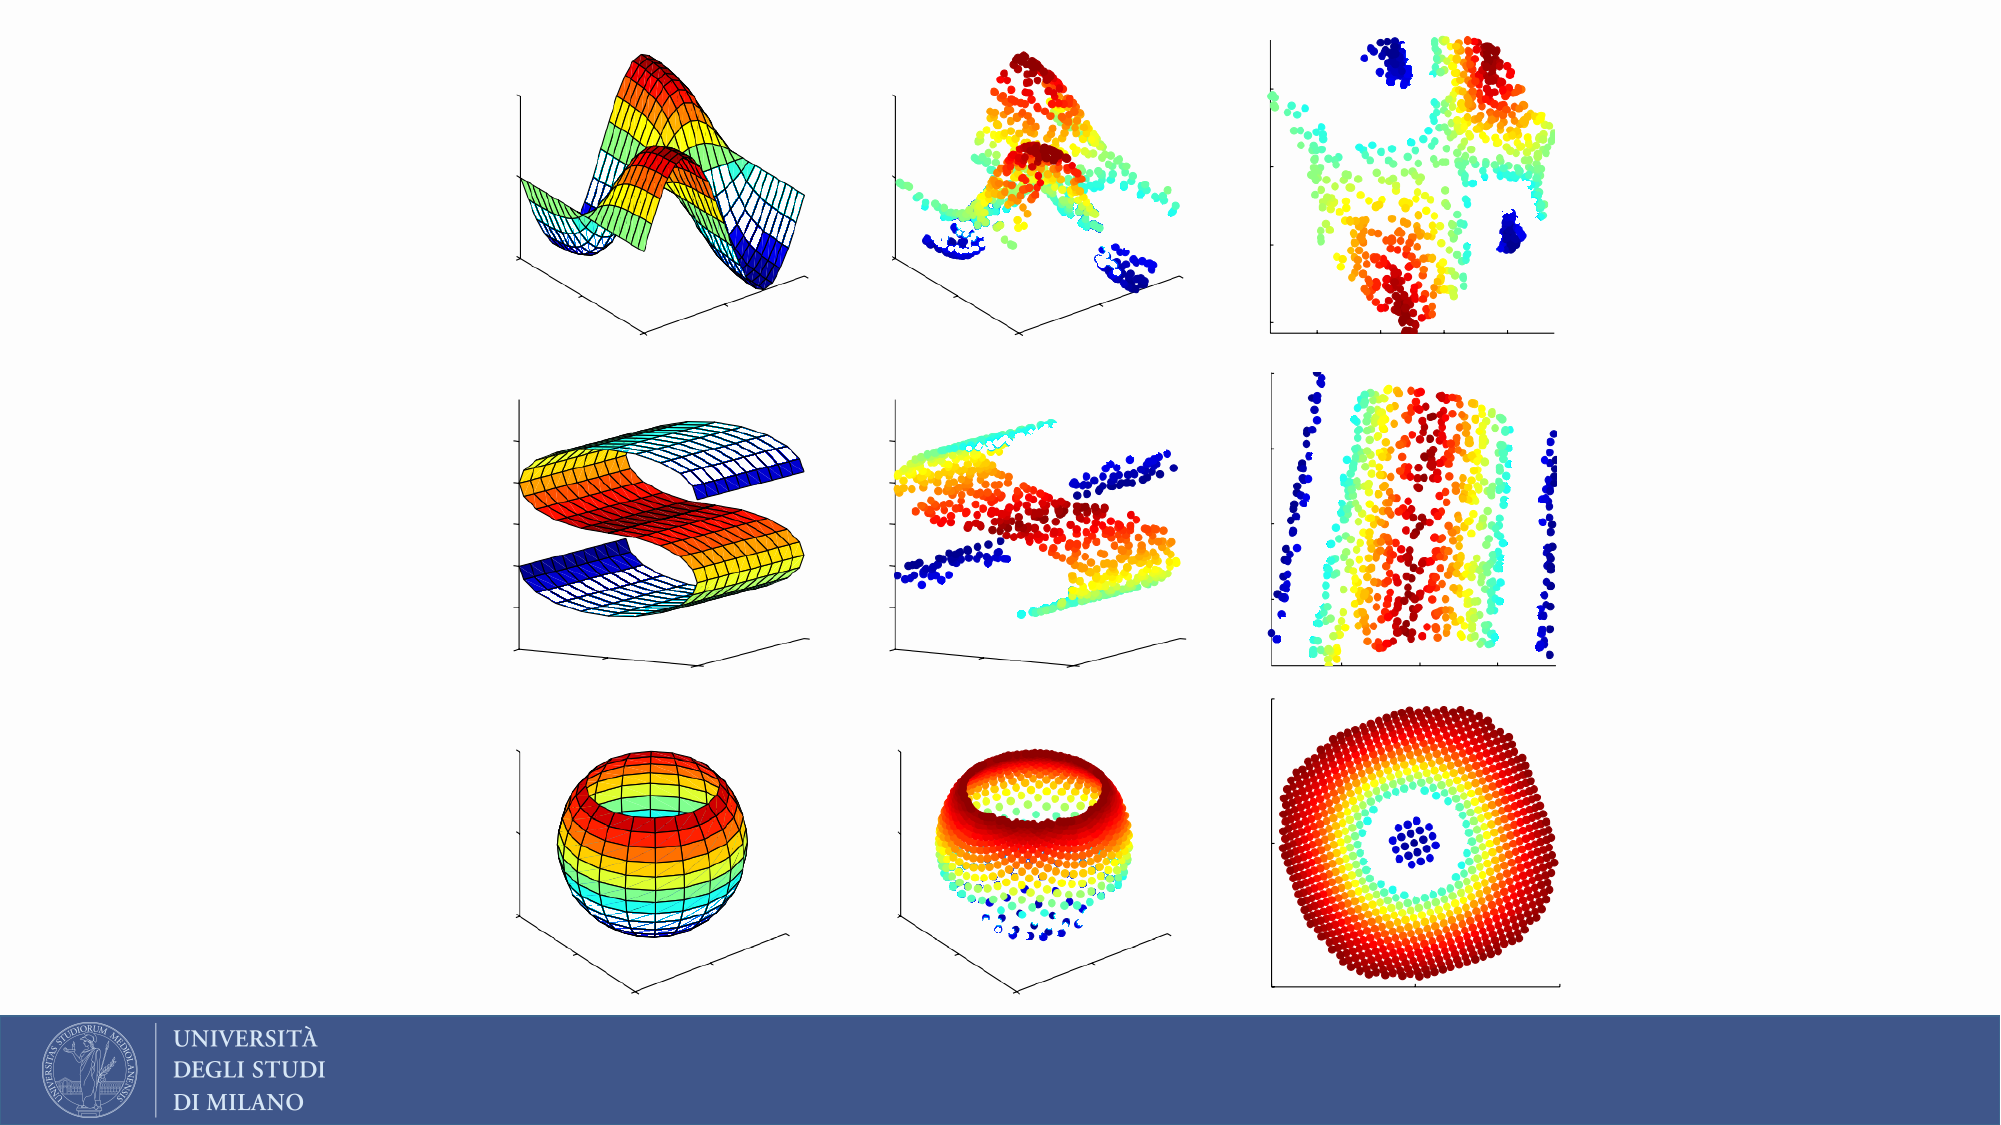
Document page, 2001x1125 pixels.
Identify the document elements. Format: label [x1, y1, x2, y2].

picture [499, 26, 1564, 339]
picture [42, 1022, 326, 1118]
picture [503, 698, 1568, 1000]
picture [499, 362, 1564, 675]
text_box [0, 1015, 2000, 1125]
